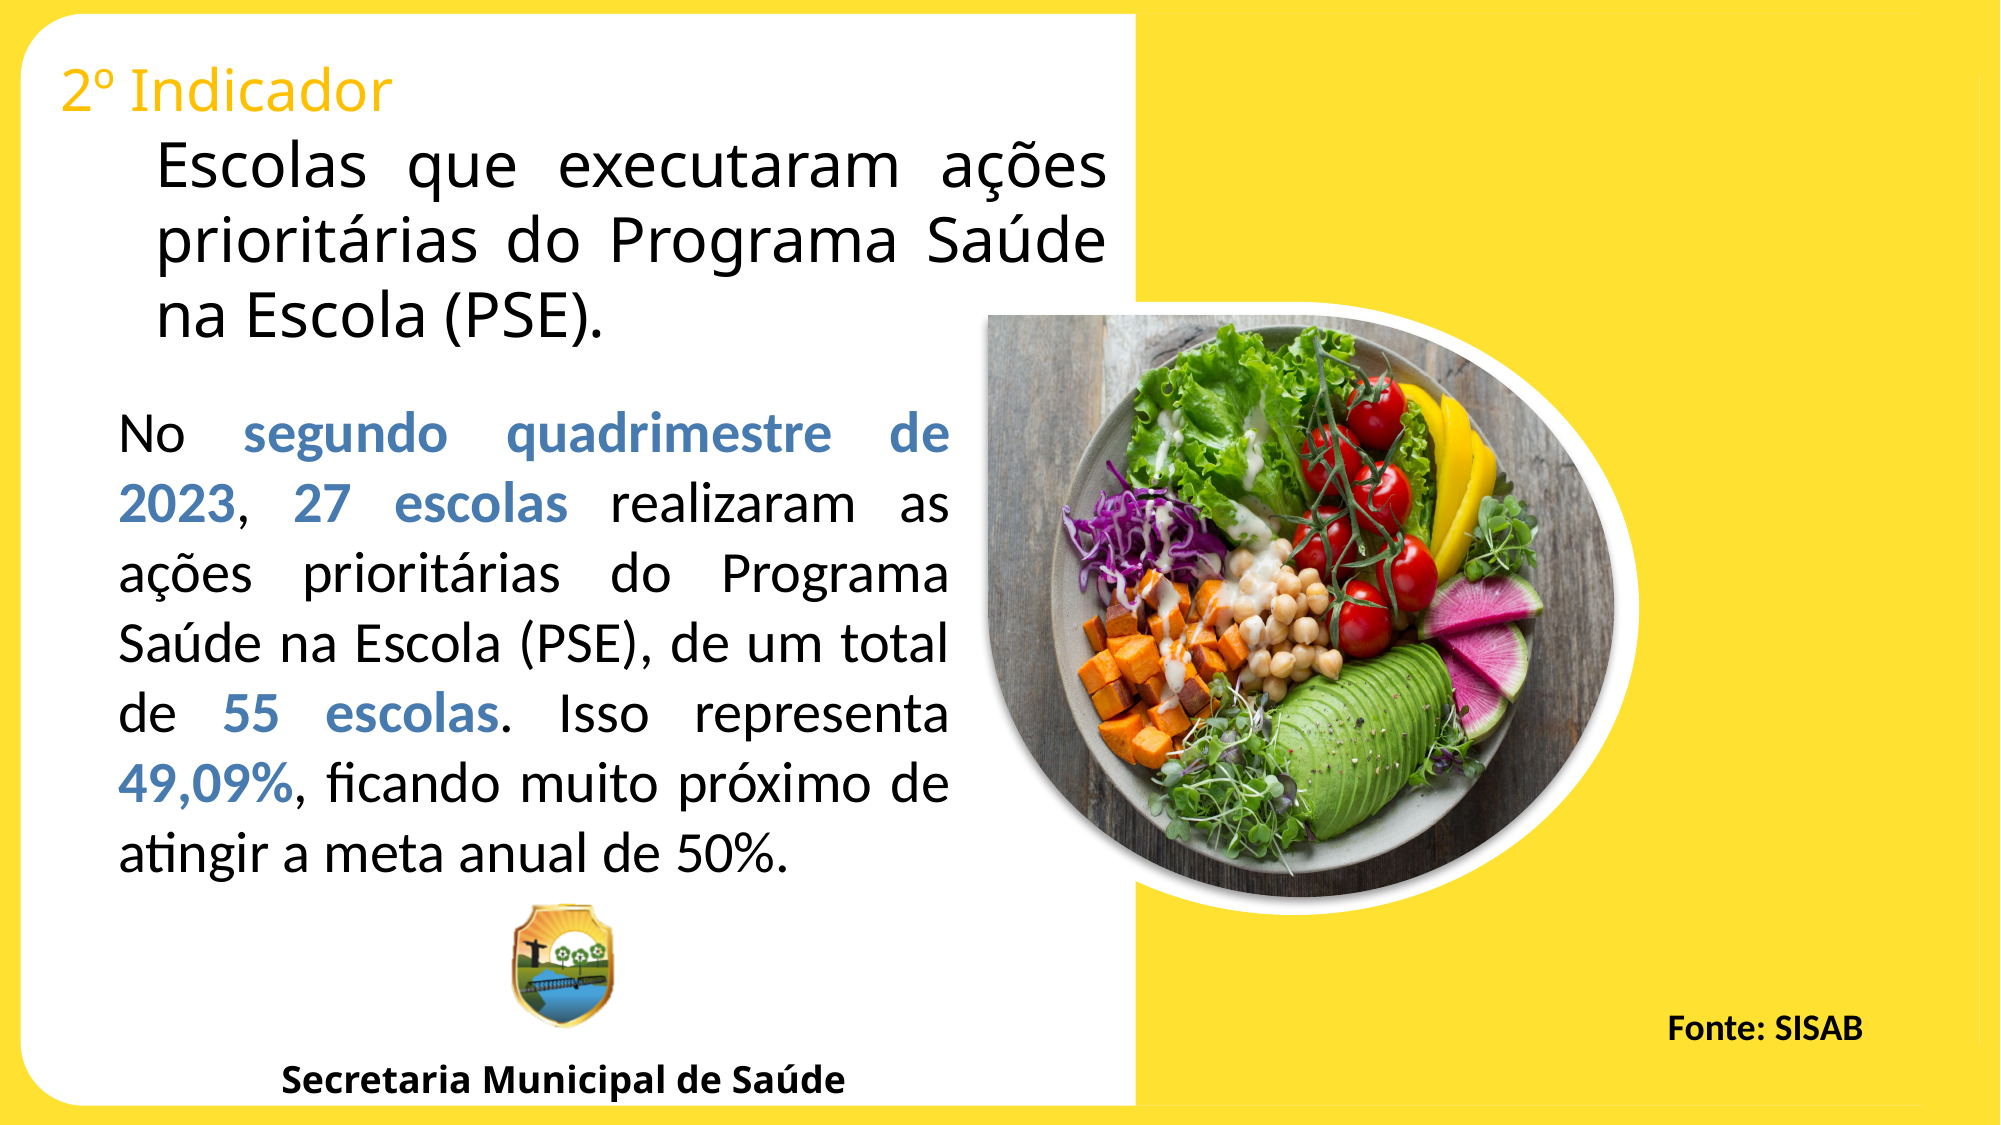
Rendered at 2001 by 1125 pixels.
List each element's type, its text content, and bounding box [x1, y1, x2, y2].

text_box Escolas que executaram ações prioritárias do Programa Saúde na Escola (PSE). [140, 117, 1124, 358]
picture [988, 315, 1615, 898]
text_box 2º Indicador [45, 45, 440, 131]
text_box Fonte: SISAB [1653, 995, 1879, 1056]
text_box Secretaria Municipal de Saúde [266, 1048, 862, 1108]
picture [496, 896, 632, 1039]
text_box No segundo quadrimestre de 2023, 27 escolas realizaram as ações prioritárias do Programa Saúde na Escola (PSE), de um total de 55 escolas. Isso representa 49,09%, ficando muito próximo de atingir a meta anual de 50%. [103, 386, 966, 892]
